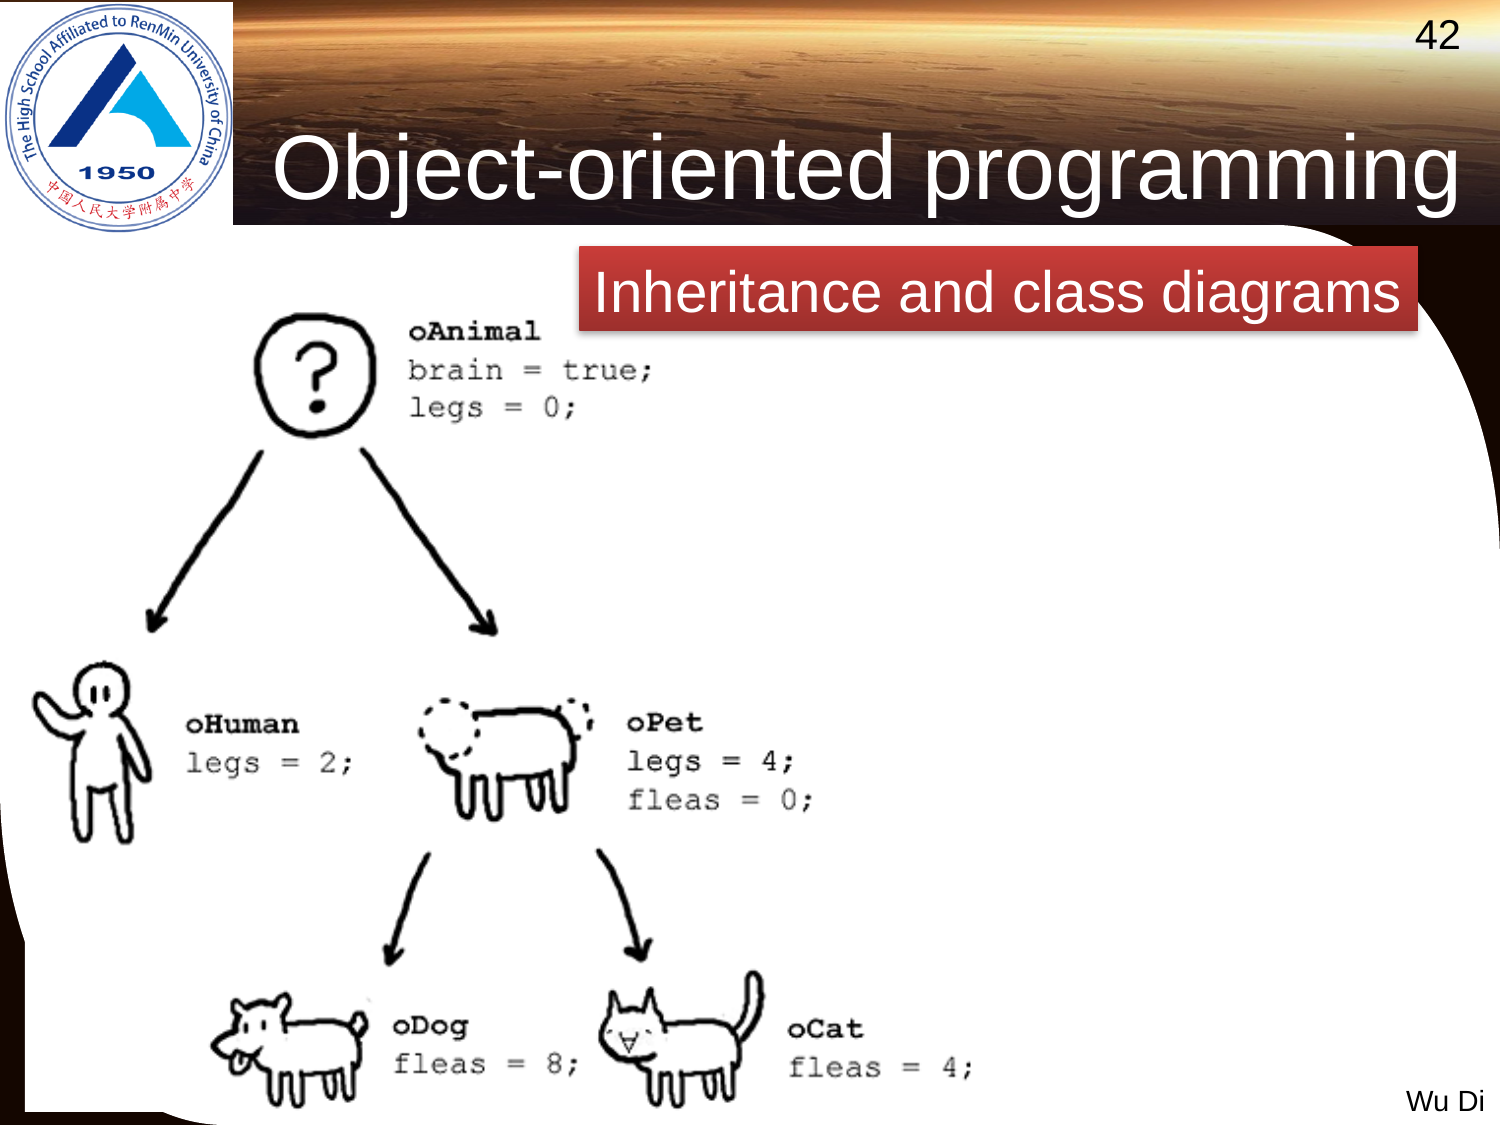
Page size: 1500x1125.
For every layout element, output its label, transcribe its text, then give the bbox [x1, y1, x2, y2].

picture [0, 0, 1500, 235]
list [24, 288, 971, 1112]
title Object-oriented programming [237, 45, 1498, 225]
text_box Inheritance and class diagrams [579, 246, 1418, 331]
picture [1418, 26, 1428, 40]
